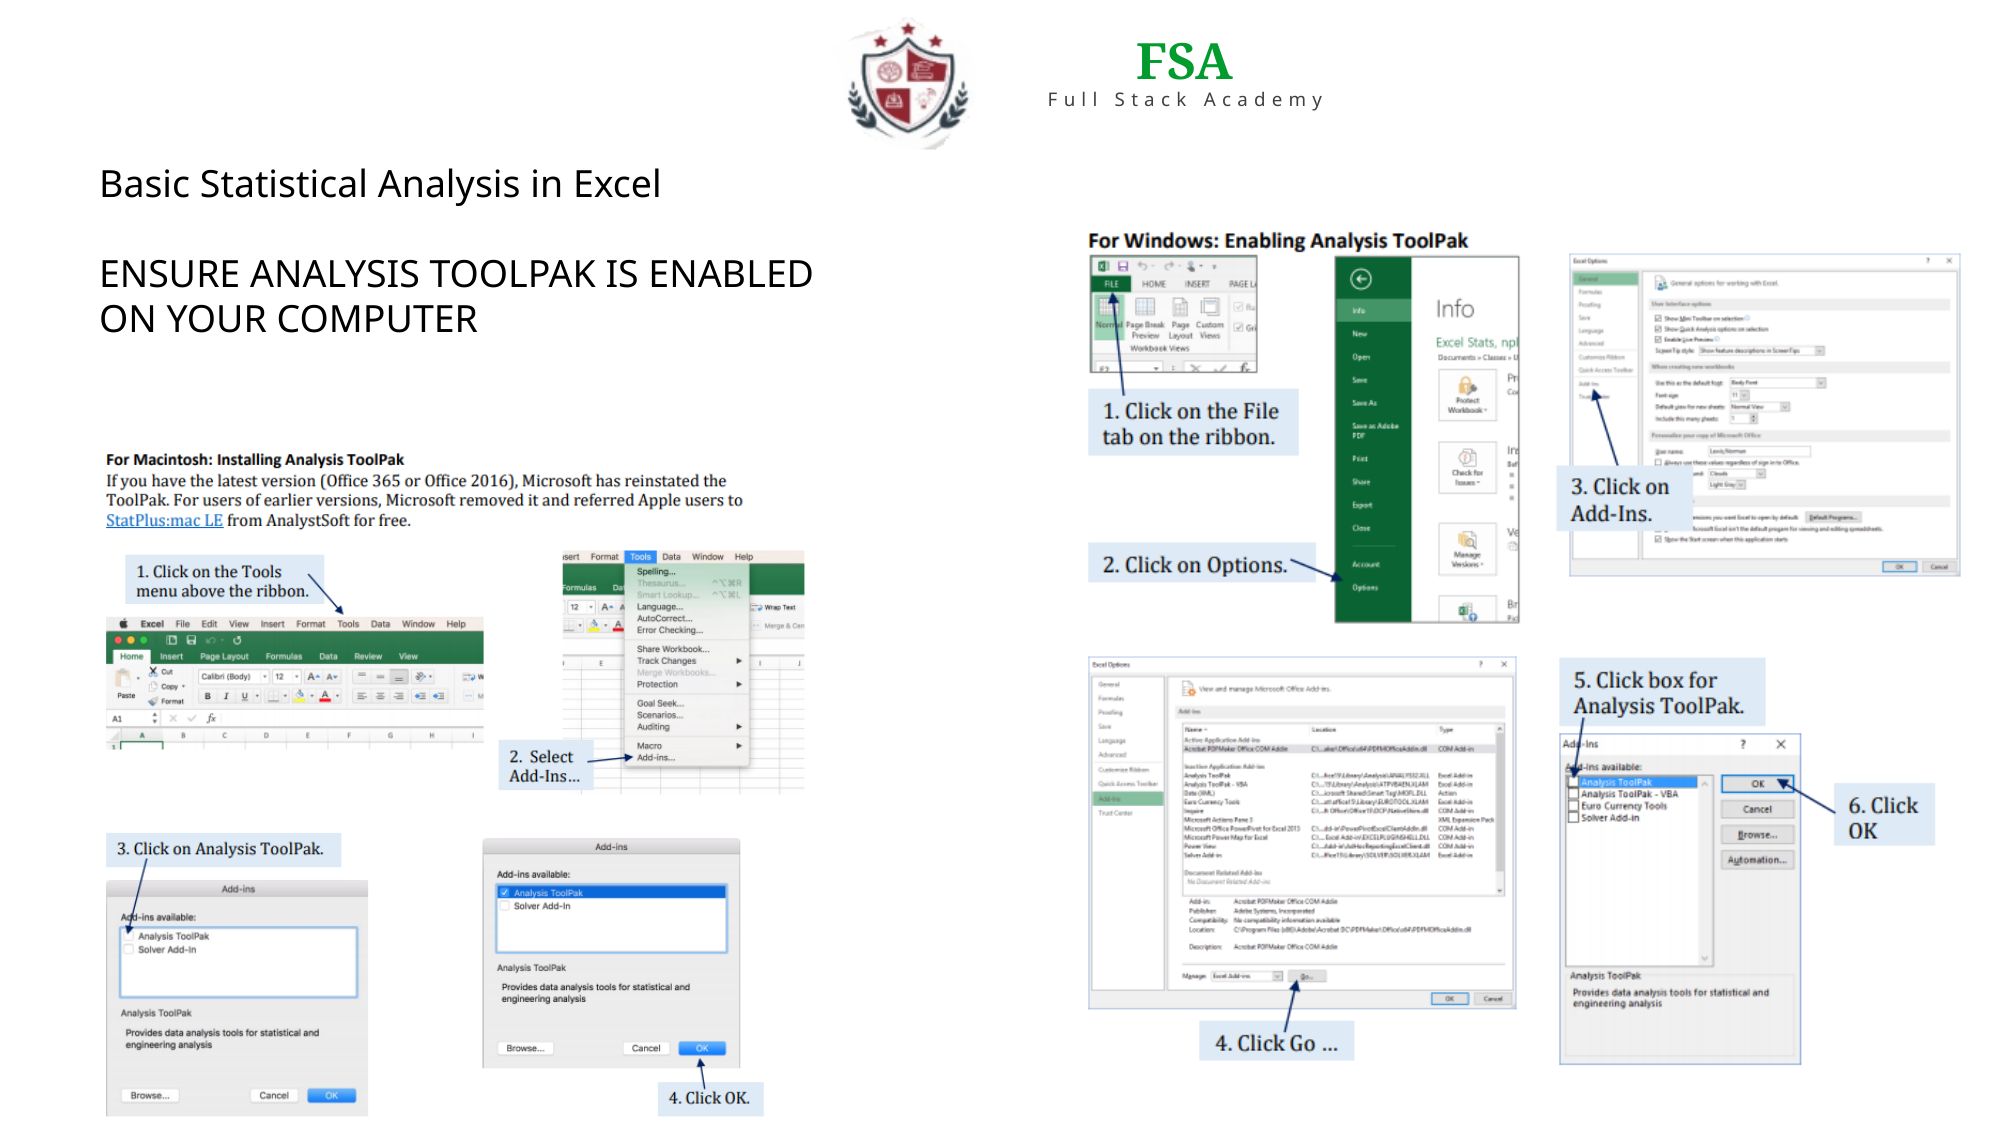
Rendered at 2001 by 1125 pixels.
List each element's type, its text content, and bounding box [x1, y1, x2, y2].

text_box Basic Statistical Analysis in Excel ENSURE ANALYSIS TOOLPAK IS ENABLED ON YOUR COMPUTER [84, 152, 830, 348]
picture [827, 16, 979, 153]
picture [1086, 228, 1968, 1068]
picture [104, 450, 813, 1125]
text_box FSA Full Stack Academy [979, 51, 1415, 118]
